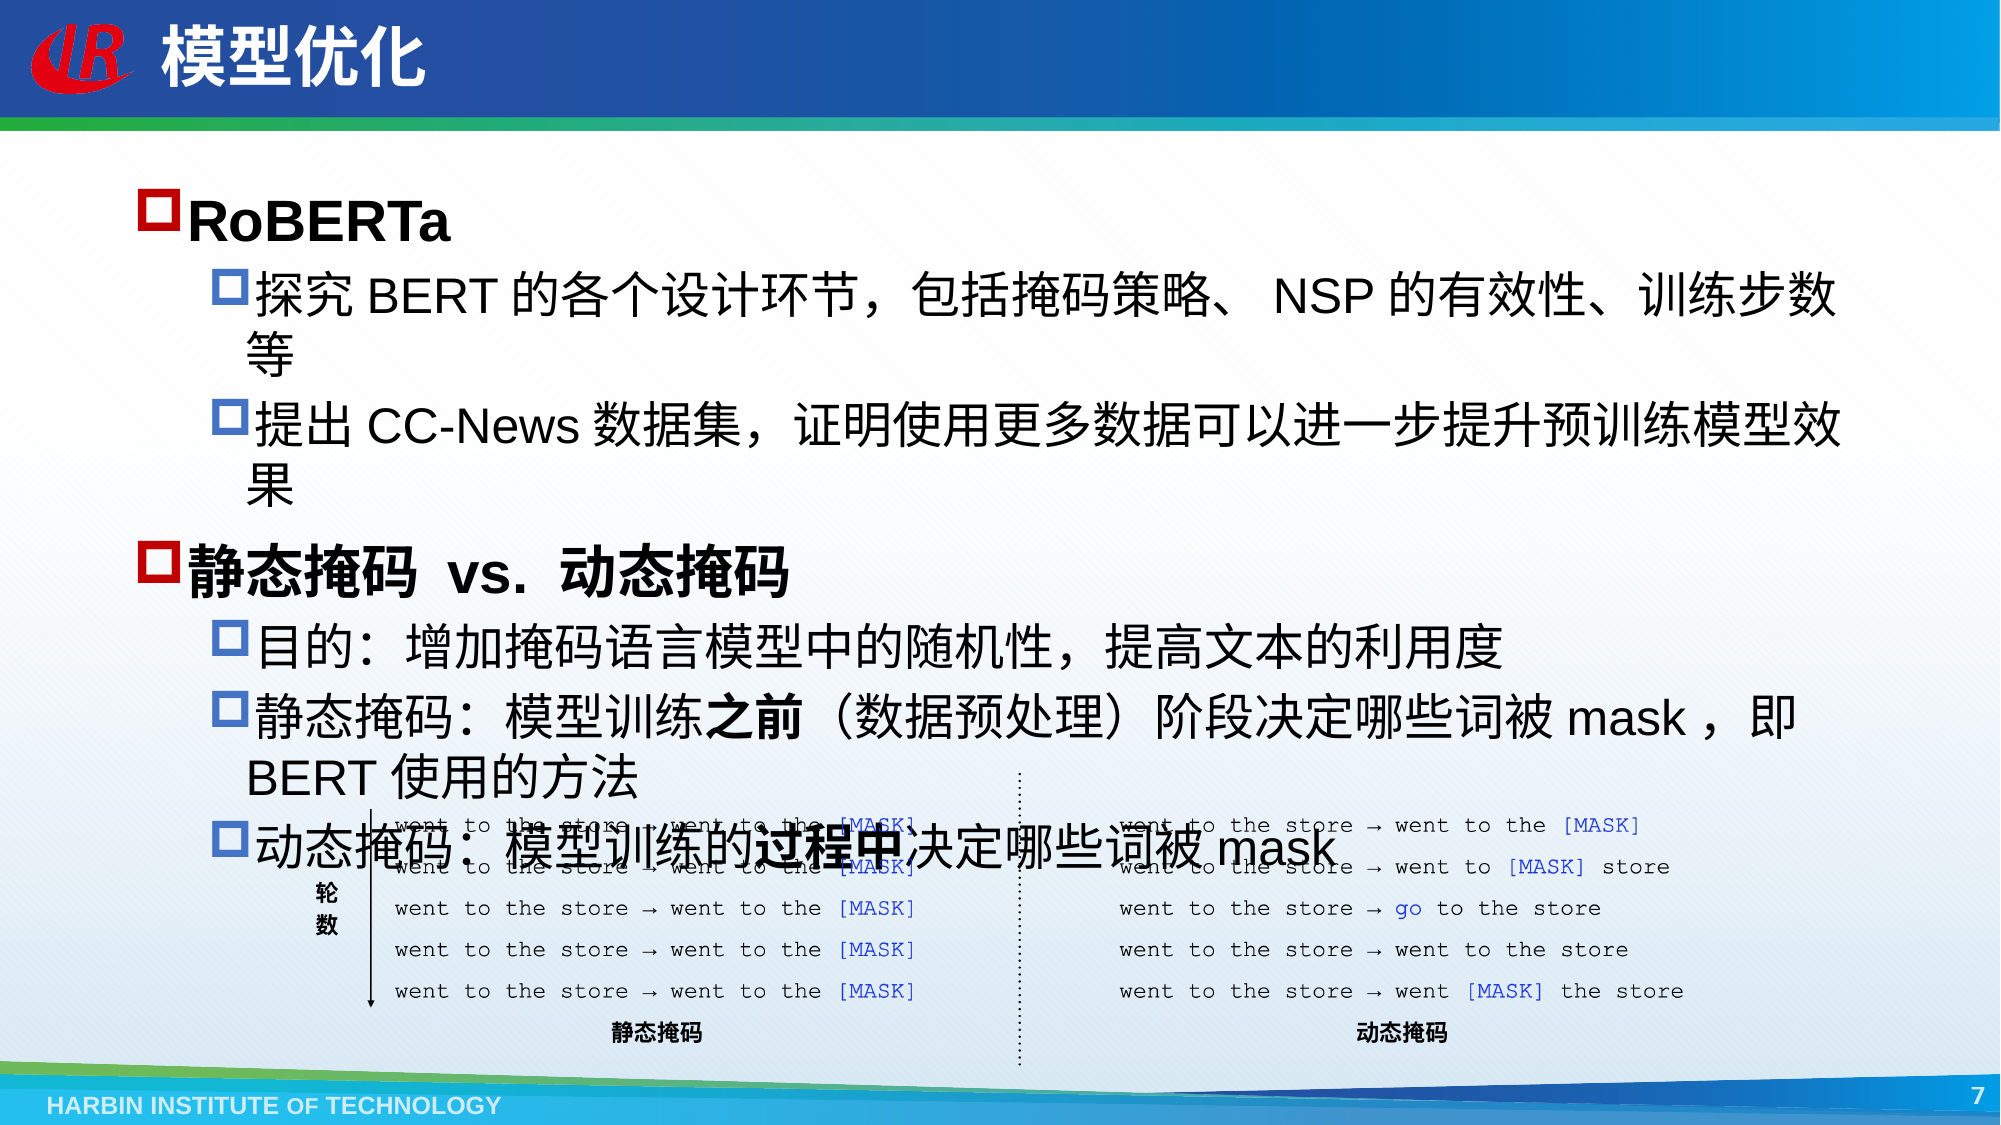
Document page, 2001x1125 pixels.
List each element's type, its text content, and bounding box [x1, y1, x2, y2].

title 模型优化 [145, 16, 1035, 96]
footer HARBIN INSTITUTE OF TECHNOLOGY [31, 1081, 843, 1125]
list RoBERTa 探究BERT的各个设计环节，包括掩码策略、NSP的有效性、训练步数等 提出CC-News数据集，证明使用更多数据可以进一步提升预训练模型效果 静态掩码 vs. 动态掩码 目的：增加掩码语言模型中的随机性，提高文本的利用度 静态掩码：模型训练之前（数据预处理）阶段决定哪些词被mask，即BERT使用的方法 动态掩码：模型训练的过程中决定哪些词被mask [118, 175, 1890, 1047]
picture [0, 0, 2000, 131]
slide_number 7 [1623, 1072, 2000, 1110]
picture [0, 769, 2000, 1125]
